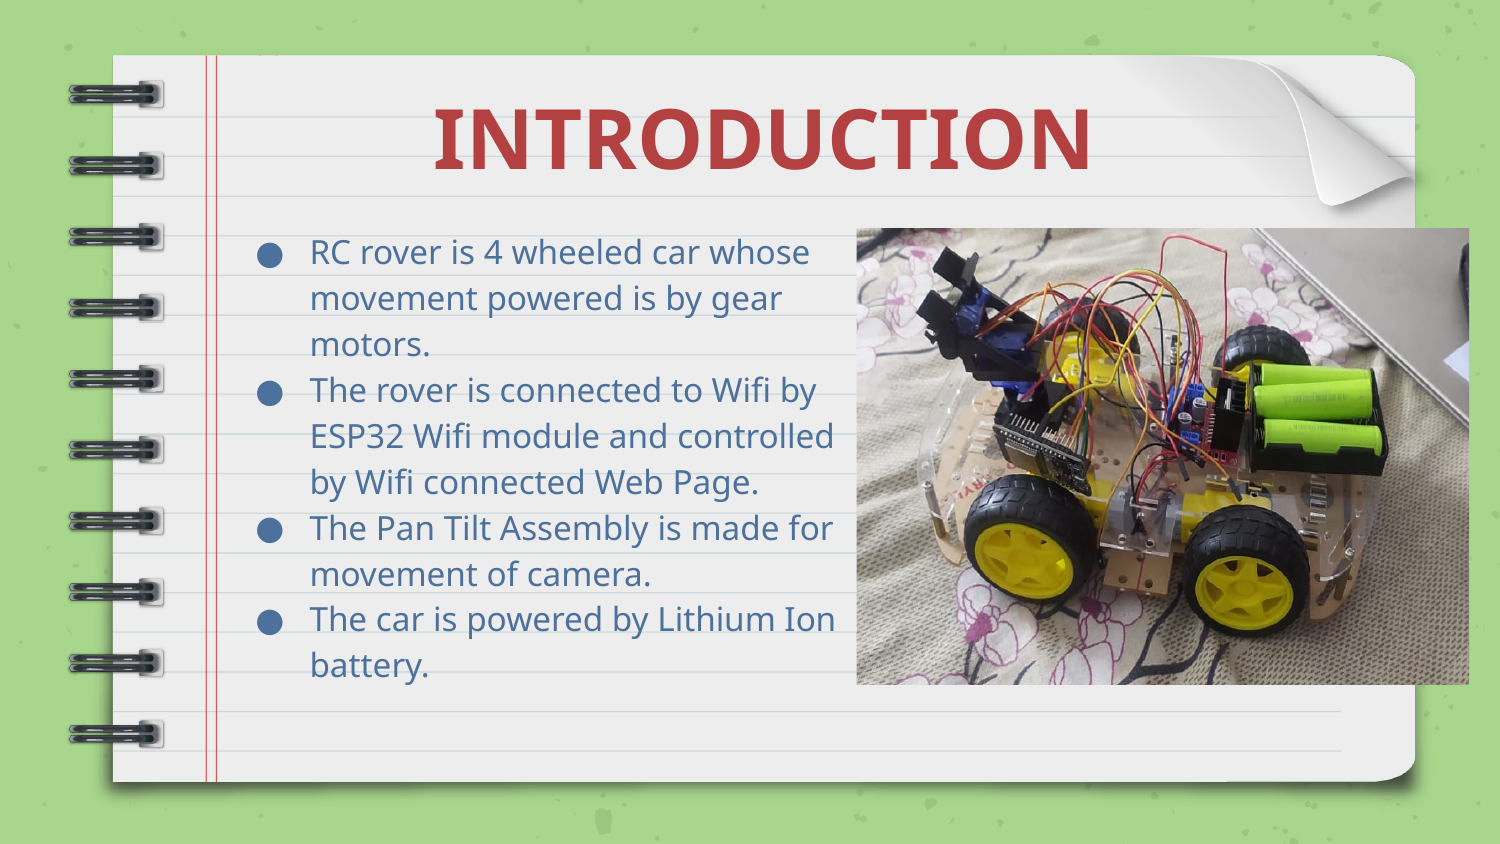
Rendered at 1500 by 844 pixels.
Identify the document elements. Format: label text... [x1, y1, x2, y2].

title INTRODUCTION [316, 90, 1214, 185]
list RC rover is 4 wheeled car whose movement powered is by gear motors. The rover is connected to Wifi by ESP32 Wifi module and controlled by Wifi connected Web Page. The Pan Tilt Assembly is made for movement of camera. The car is powered by Lithium Ion battery. [219, 210, 882, 654]
picture [63, 22, 1470, 822]
